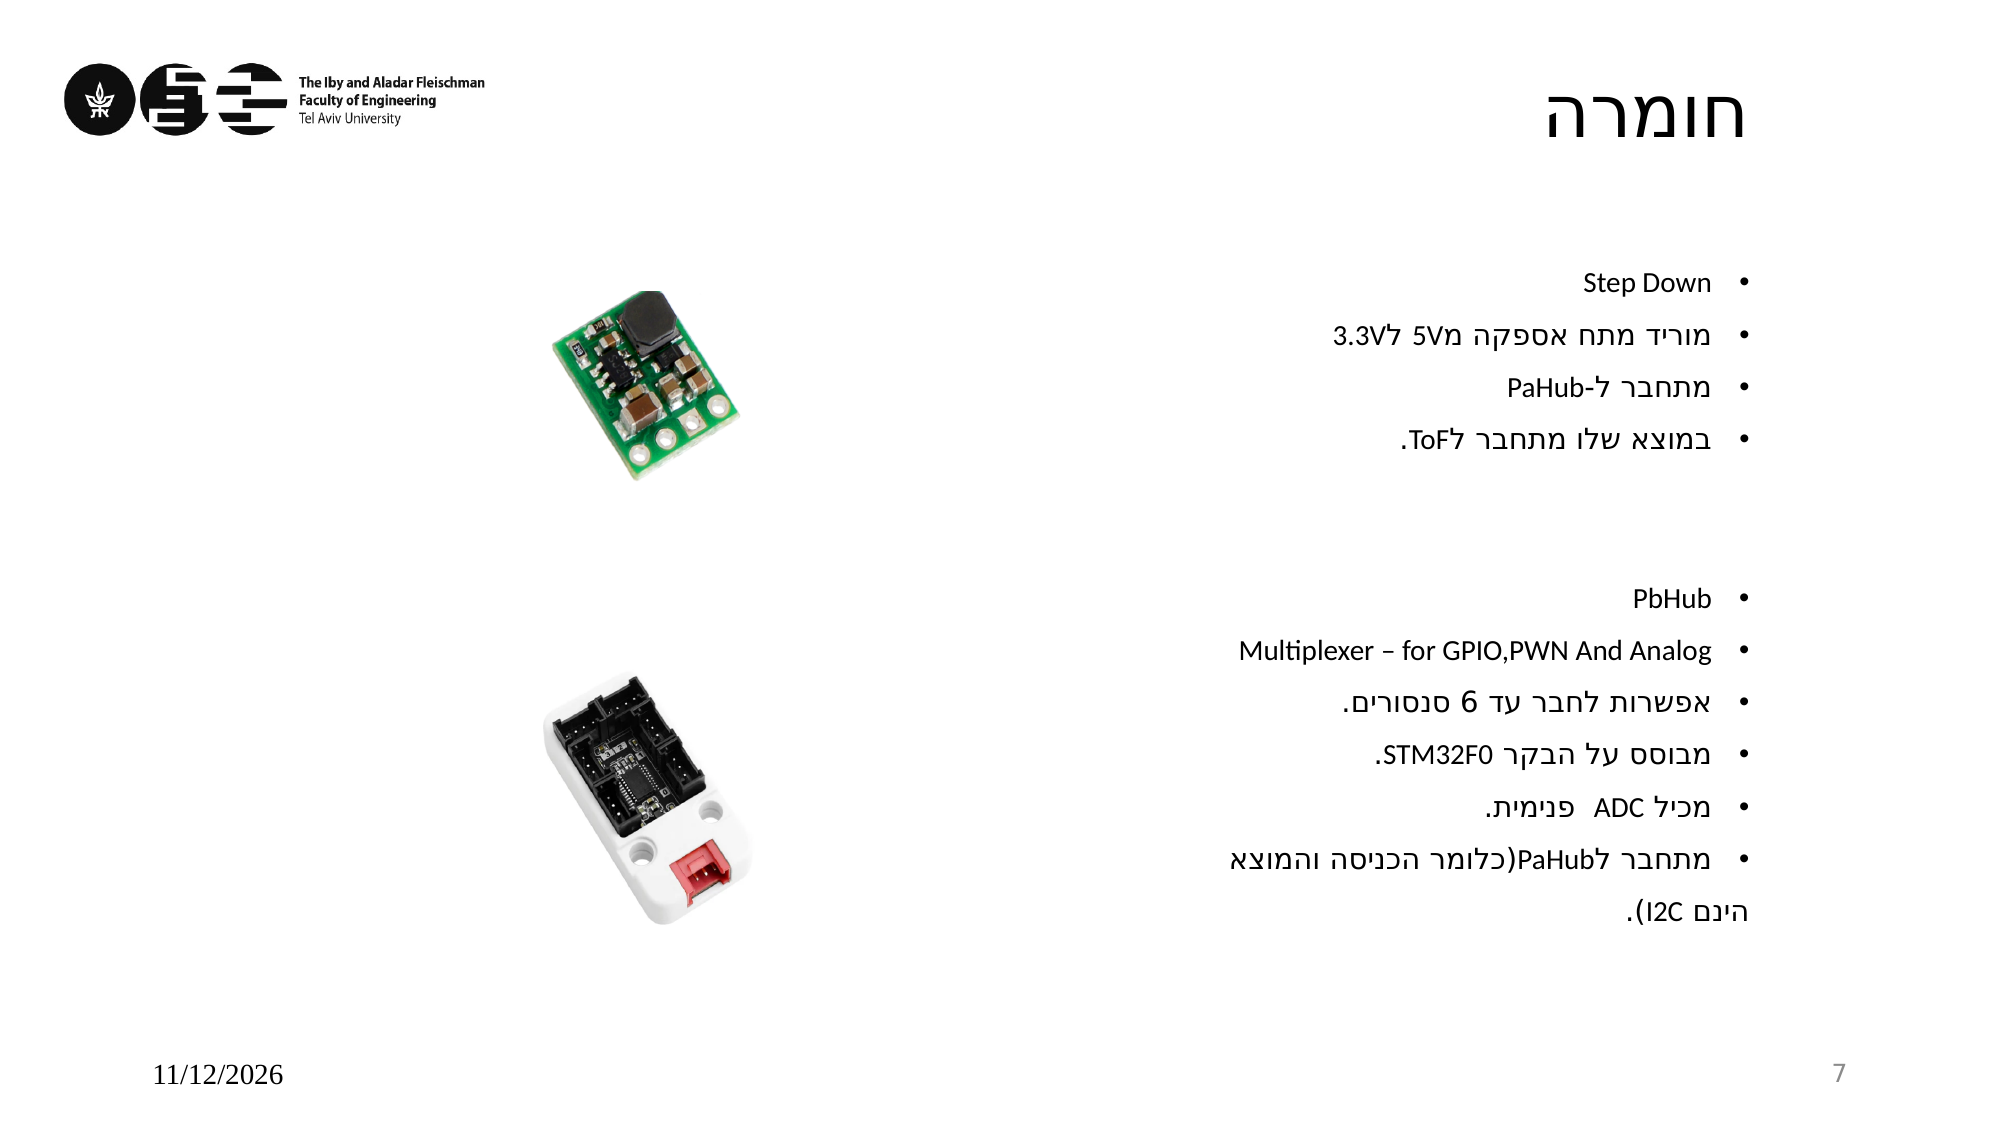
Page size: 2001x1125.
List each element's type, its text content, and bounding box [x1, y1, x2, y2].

picture [43, 44, 524, 155]
title חומרה [664, 66, 1765, 161]
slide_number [137, 1042, 588, 1103]
picture [462, 645, 829, 967]
picture [548, 291, 743, 486]
list Step Down מוריד מתח אספקה מ5V ל3.3V מתחבר ל-PaHub במוצא שלו מתחבר לToF. [1214, 260, 1765, 492]
text_box PbHub Multiplexer – for GPIO,PWN And Analog אפשרות לחבר עד 6 סנסורים. מבוסס על הבקר STM32F0. מכיל ADC פנימית. מתחבר לPaHub(כלומר הכניסה והמוצא הינם I2C). [972, 575, 1765, 982]
slide_number 7 [1412, 1042, 1863, 1103]
